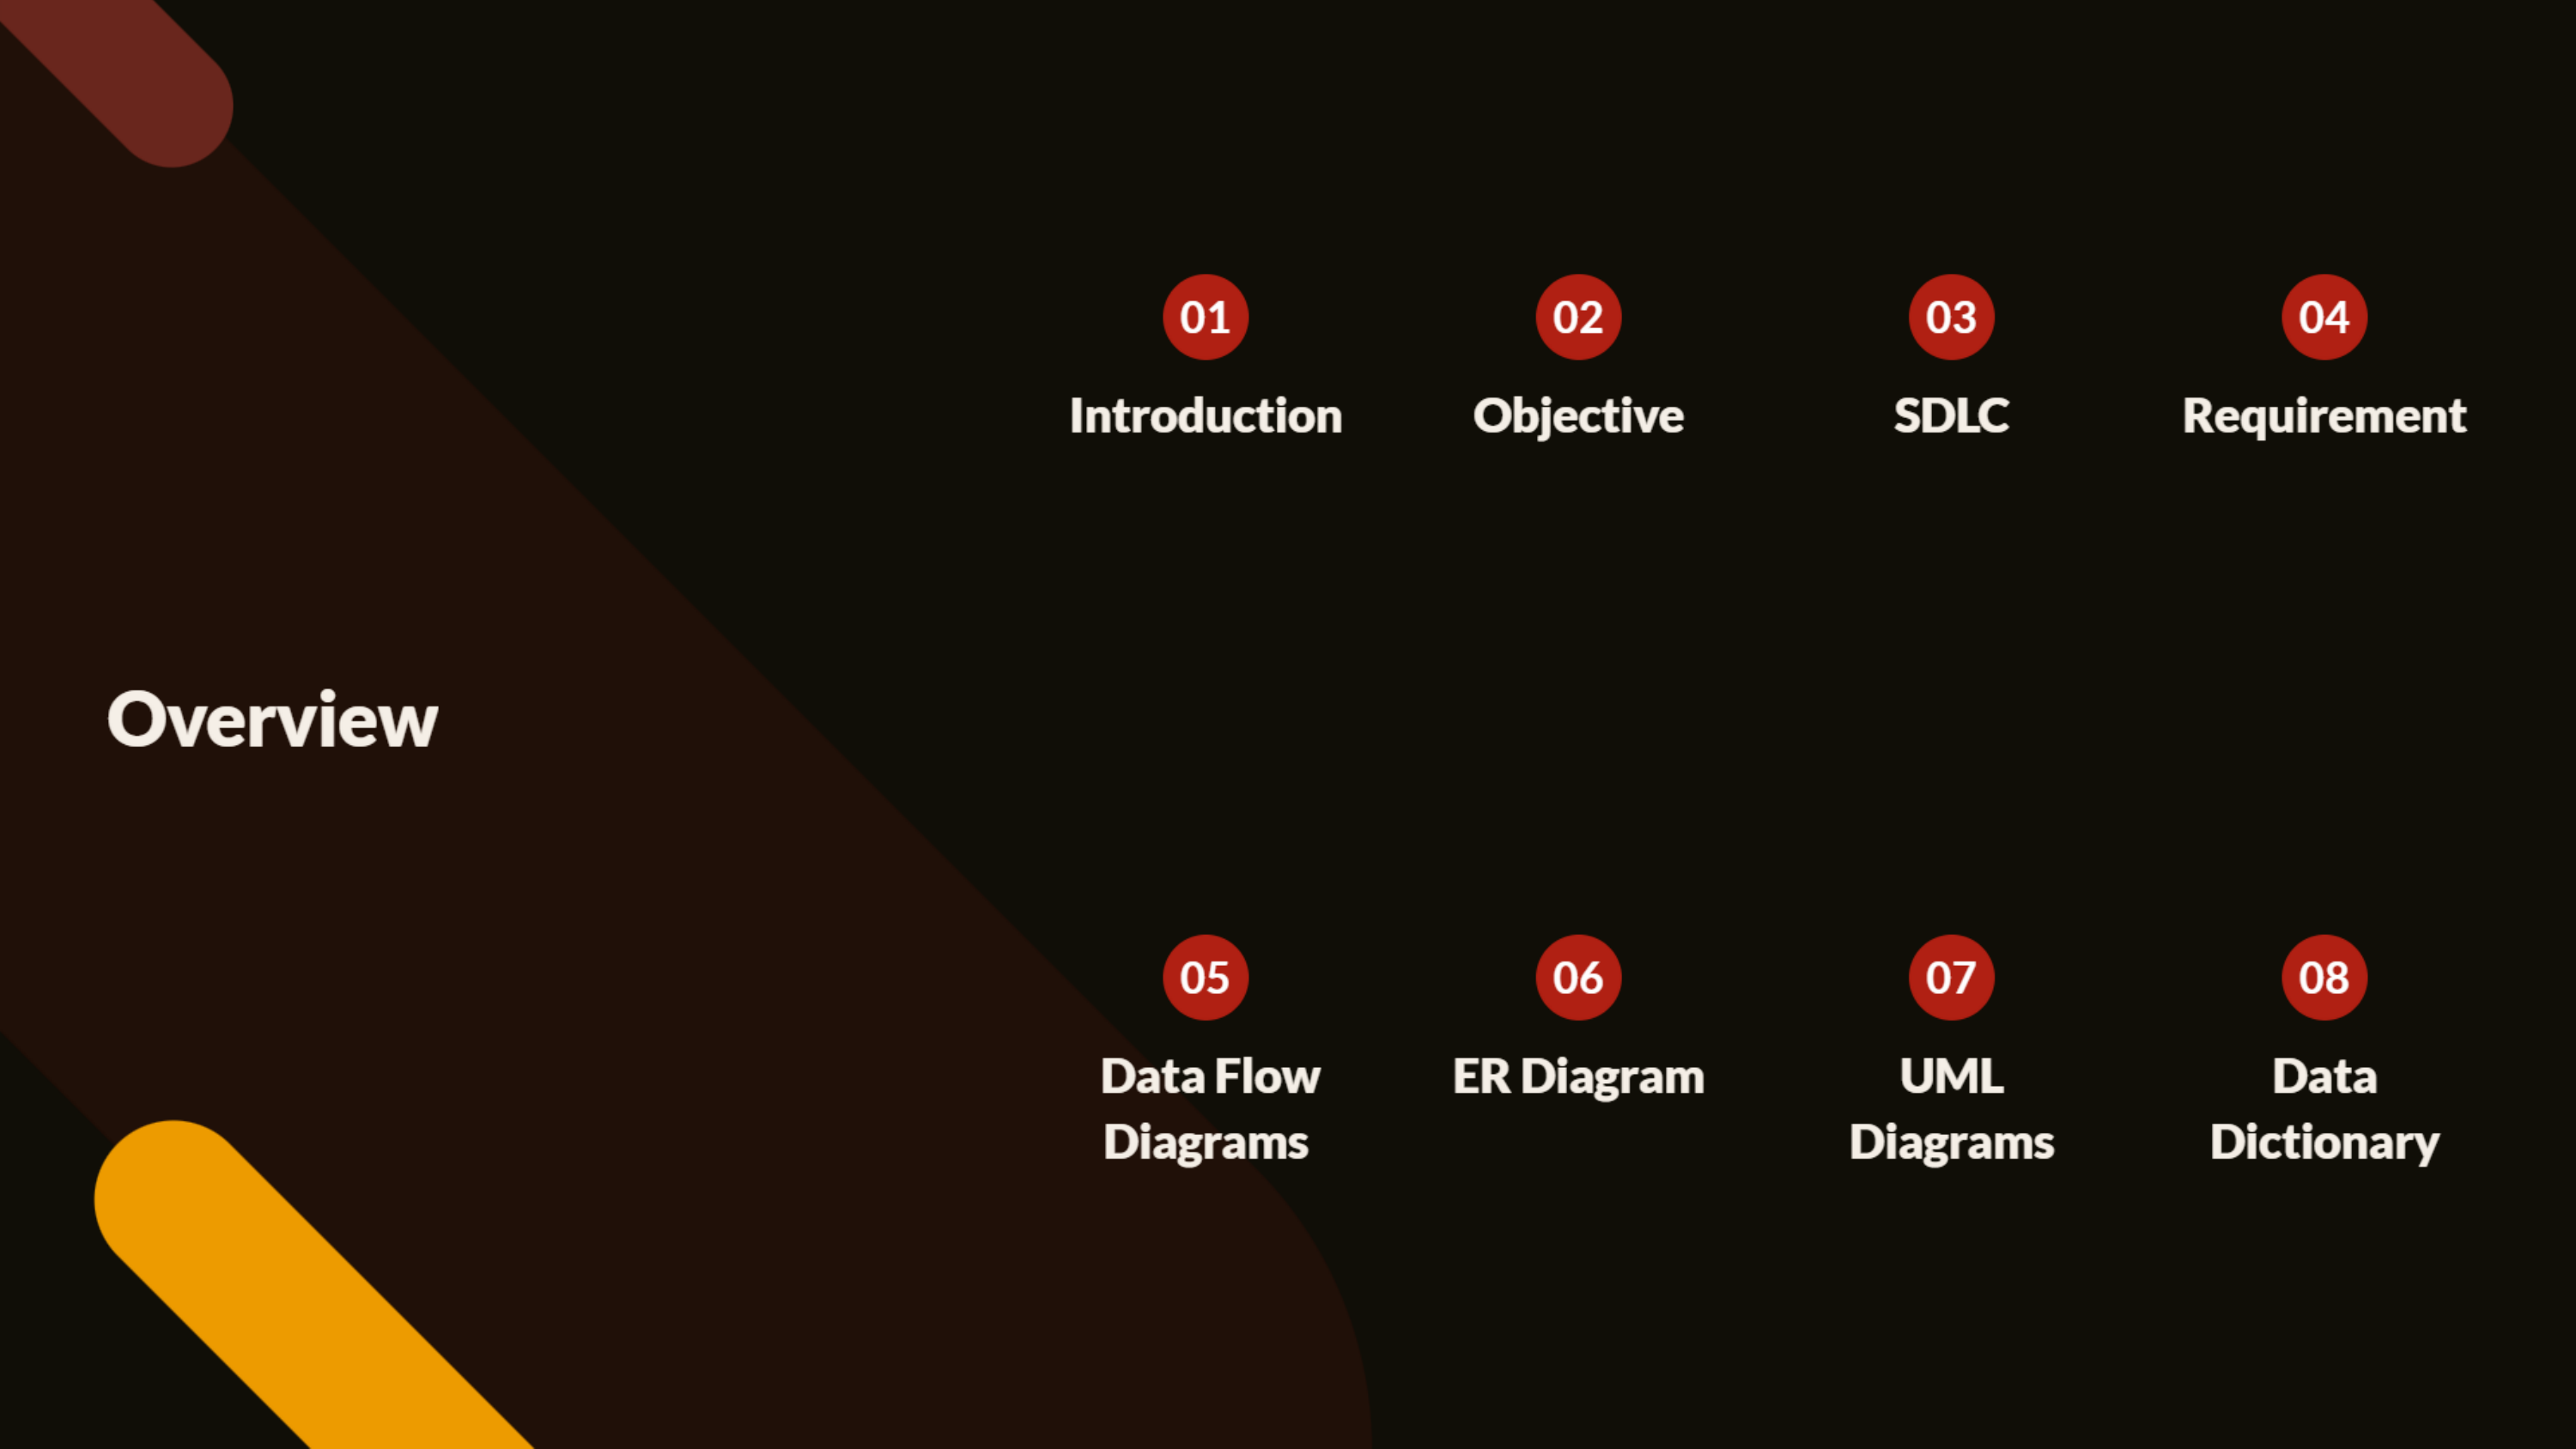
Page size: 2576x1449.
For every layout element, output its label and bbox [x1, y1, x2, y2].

text_box [0, 0, 2576, 1449]
